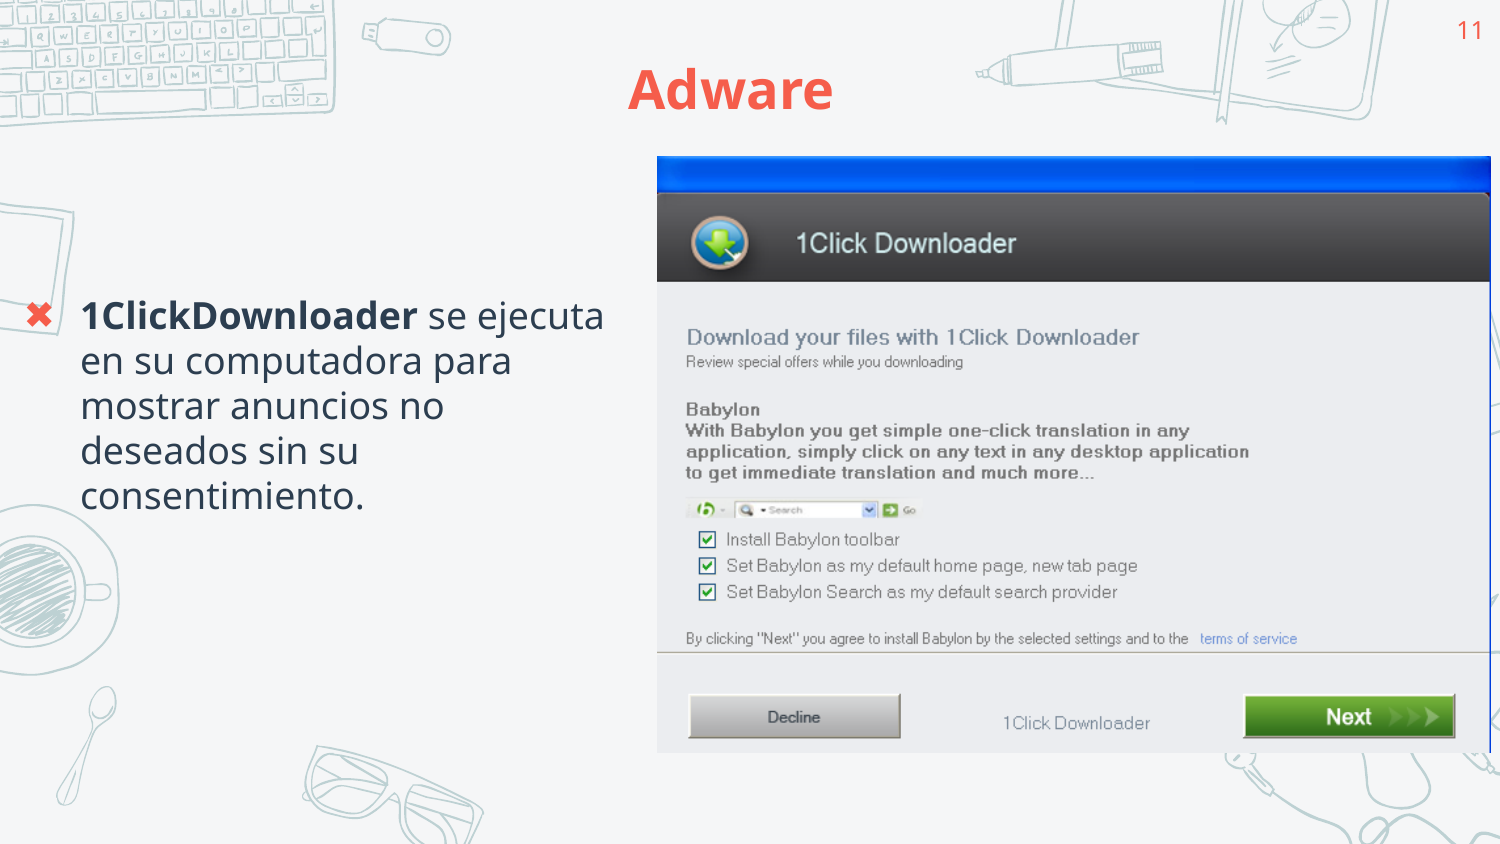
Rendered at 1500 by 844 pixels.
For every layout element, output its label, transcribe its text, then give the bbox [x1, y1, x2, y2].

title Adware [167, 39, 1297, 136]
slide_number ‹#› [1435, 0, 1500, 53]
picture [657, 156, 1491, 753]
list 1ClickDownloader se ejecuta en su computadora para mostrar anuncios no deseados sin su consentimiento. [0, 219, 635, 551]
